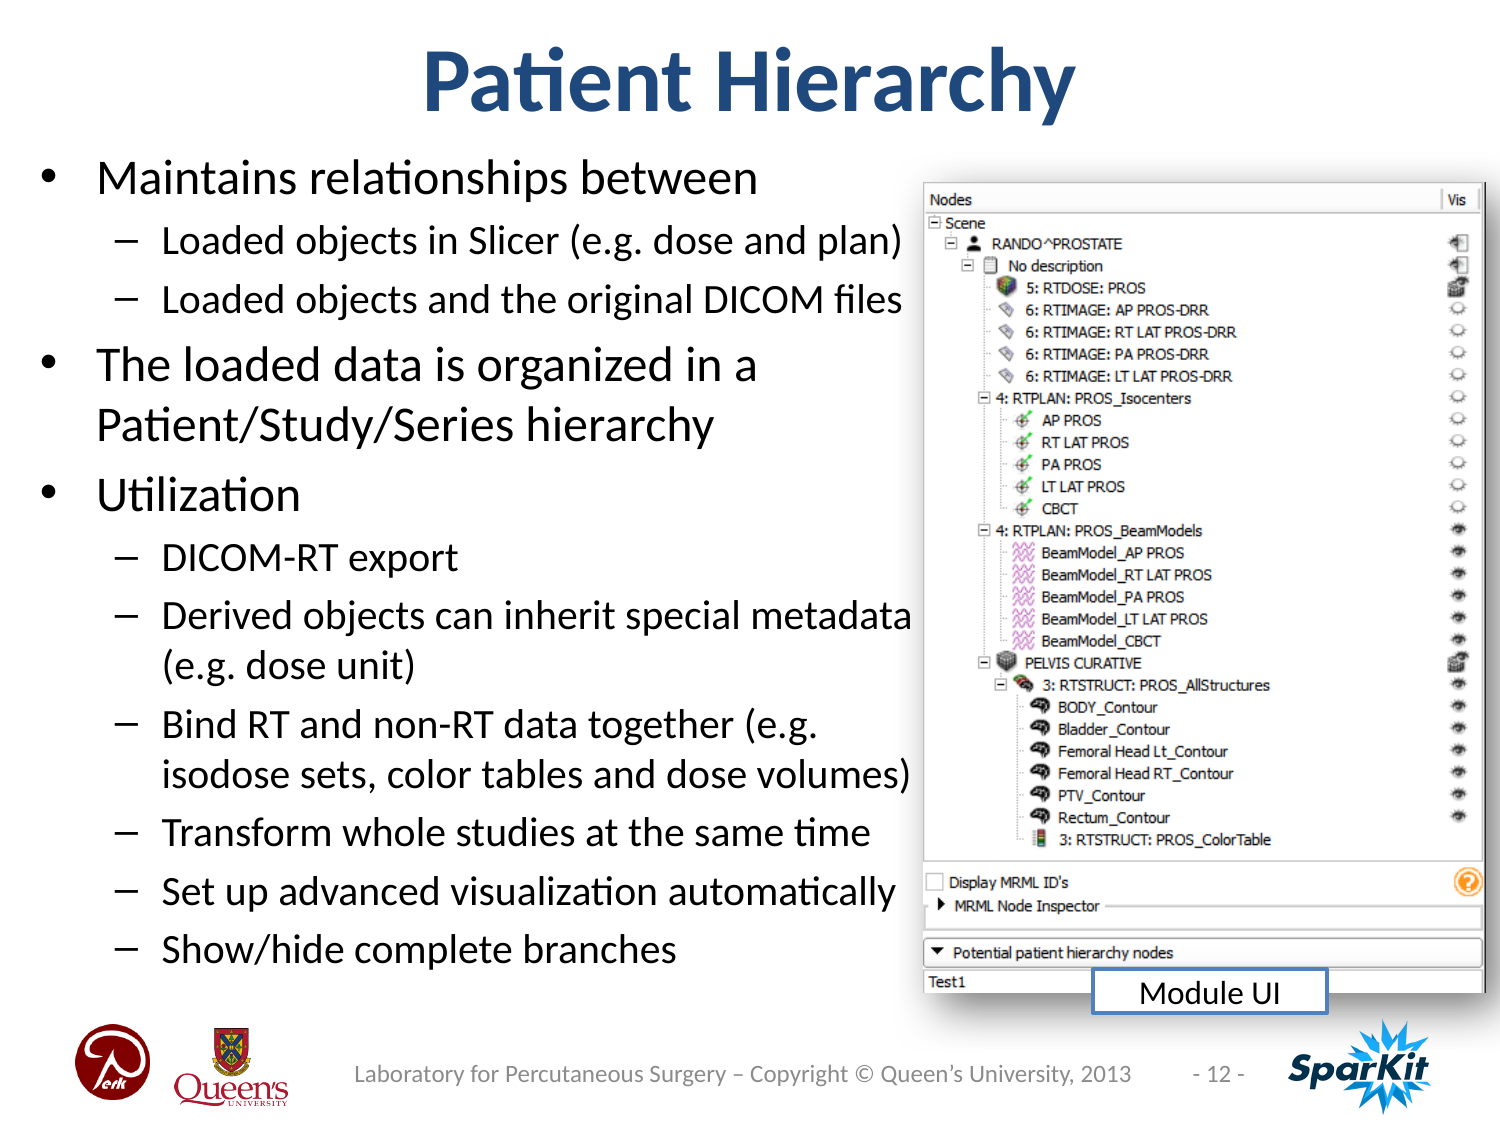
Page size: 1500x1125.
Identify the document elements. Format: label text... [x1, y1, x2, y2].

picture [922, 182, 1486, 993]
picture [75, 1024, 150, 1100]
picture [174, 1028, 288, 1106]
text_box Module UI [1091, 1002, 1329, 1015]
slide_number - 12 - [1175, 1042, 1263, 1103]
text_box Maintains relationships between Loaded objects in Slicer (e.g. dose and plan) Loaded objects and the original DICOM files The loaded data is organized in a Patient/Study/Series hierarchy Utilization DICOM-RT export Derived objects can inherit special metadata (e.g. dose unit) Bind RT and non-RT data together (e.g. isodose sets, color tables and dose volumes) Transform whole studies at the same time Set up advanced visualization automatically Show/hide complete branches [24, 137, 1413, 1013]
text_box Patient Hierarchy [0, 12, 1500, 163]
footer Laboratory for Percutaneous Surgery – Copyright © Queen’s University, 2013 [312, 1042, 1175, 1103]
picture [1287, 1018, 1431, 1115]
